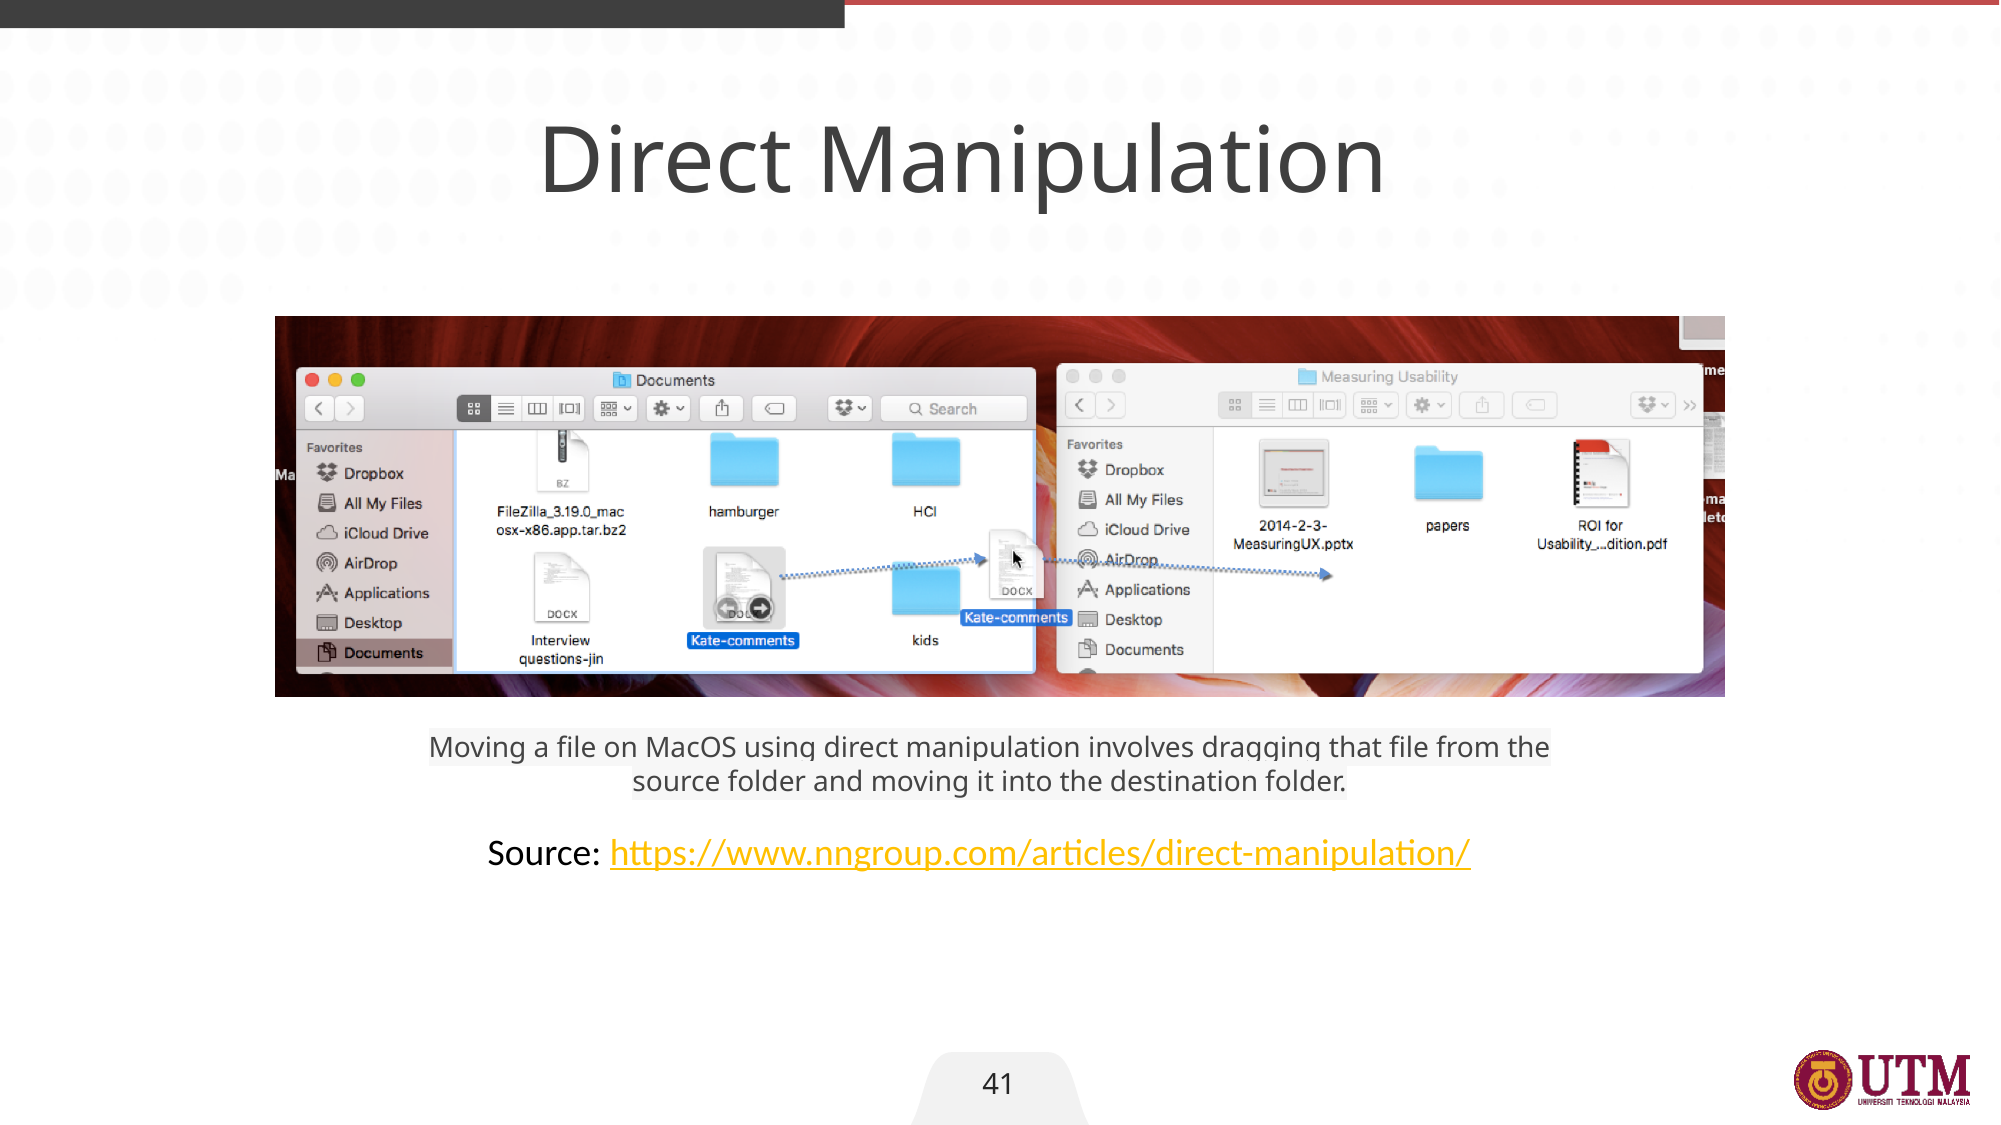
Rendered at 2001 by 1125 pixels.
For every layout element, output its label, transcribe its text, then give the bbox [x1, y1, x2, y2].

text_box Direct Manipulation [133, 93, 1793, 218]
picture [1794, 1050, 1970, 1110]
text_box Source: https://www.nngroup.com/articles/direct-manipulation/ [334, 812, 1625, 873]
slide_number 41 [774, 1055, 1225, 1116]
picture [0, 0, 2001, 698]
text_box Moving a file on MacOS using direct manipulation involves dragging that file from the source folder and moving it into the destination folder. [399, 714, 1581, 812]
